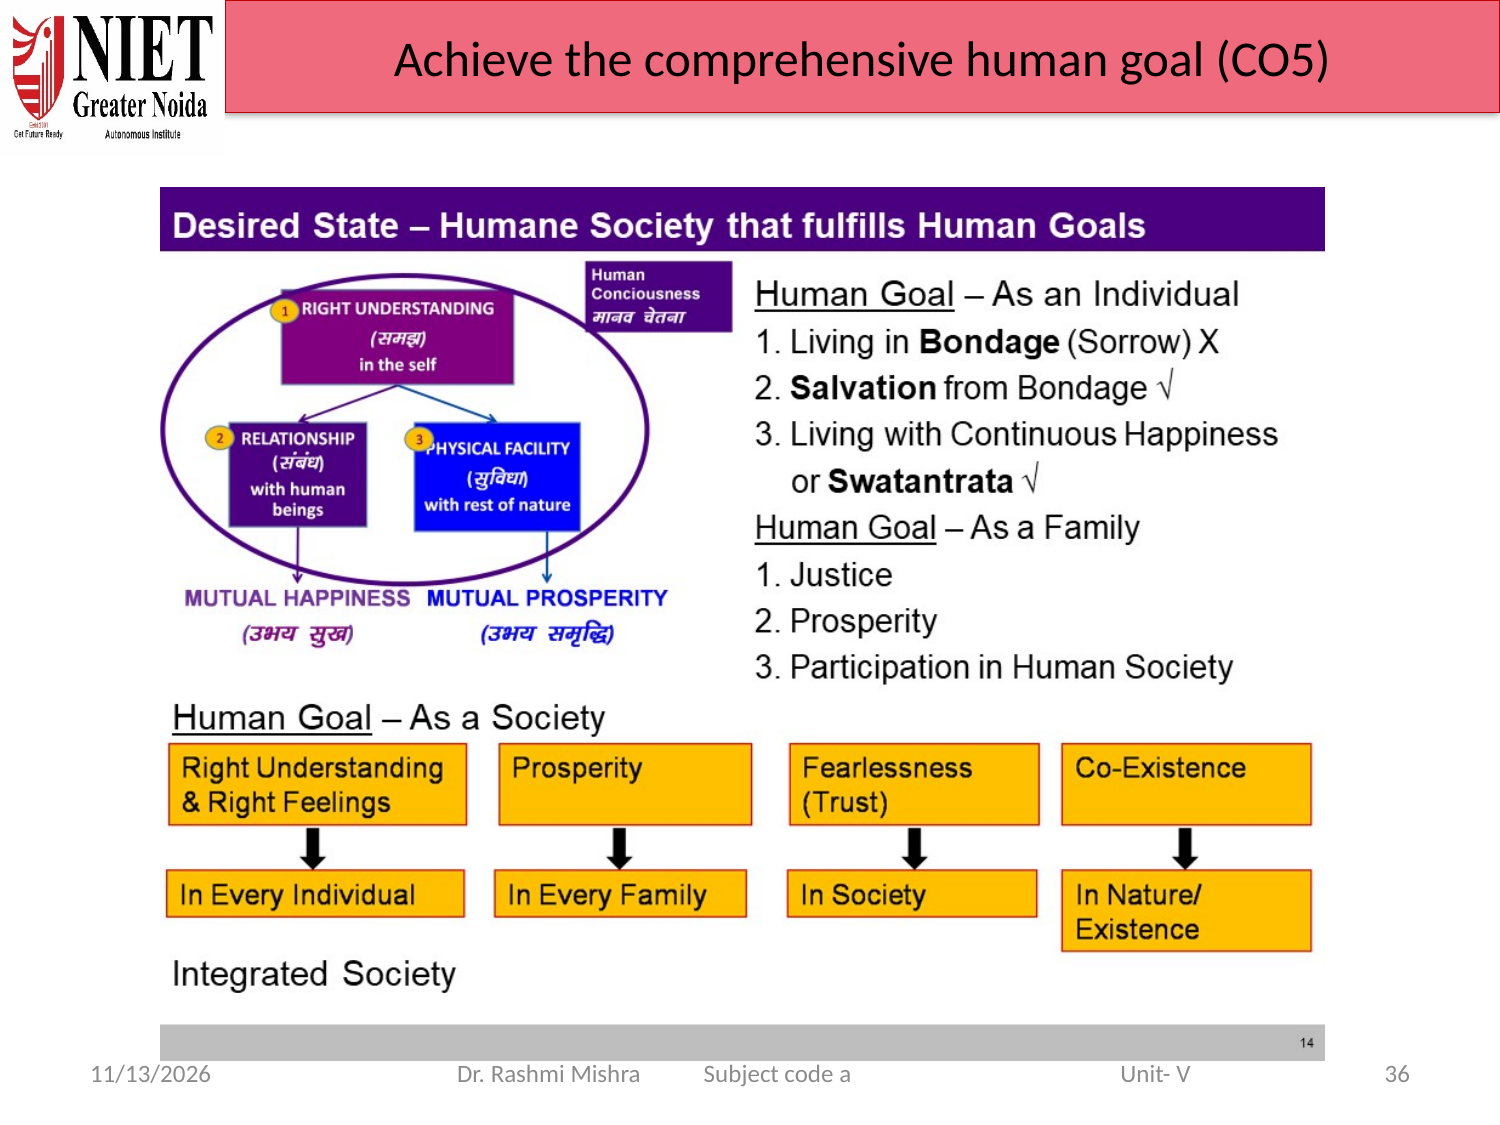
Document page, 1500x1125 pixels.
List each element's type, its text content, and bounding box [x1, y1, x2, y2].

slide_number 36 [1337, 1042, 1425, 1103]
footer Dr. Rashmi Mishra Subject code a Unit- V [412, 1069, 1238, 1103]
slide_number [75, 1042, 250, 1103]
picture [160, 187, 1326, 1061]
text_box Achieve the comprehensive human goal (CO5) [226, 0, 1500, 113]
picture [0, 0, 226, 156]
